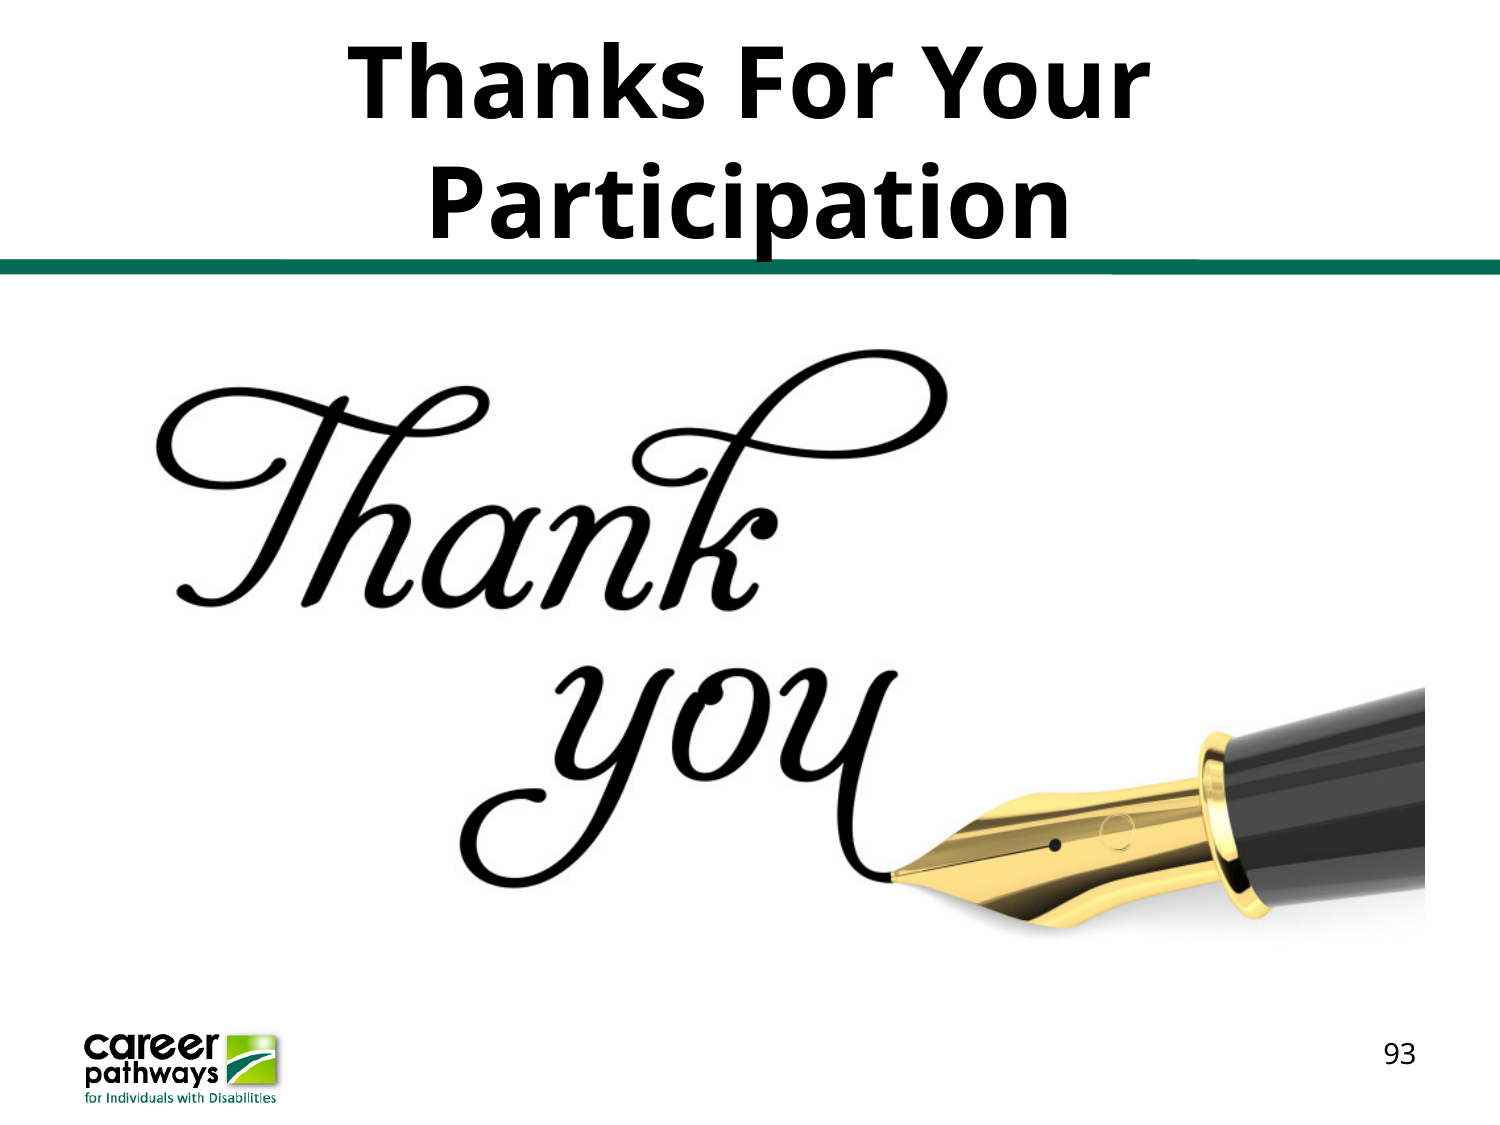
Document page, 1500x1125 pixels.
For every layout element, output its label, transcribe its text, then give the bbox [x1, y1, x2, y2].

title Thanks For Your Participation [75, 45, 1425, 233]
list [73, 336, 1426, 989]
picture [77, 1026, 285, 1107]
slide_number 93 [1350, 1025, 1450, 1085]
